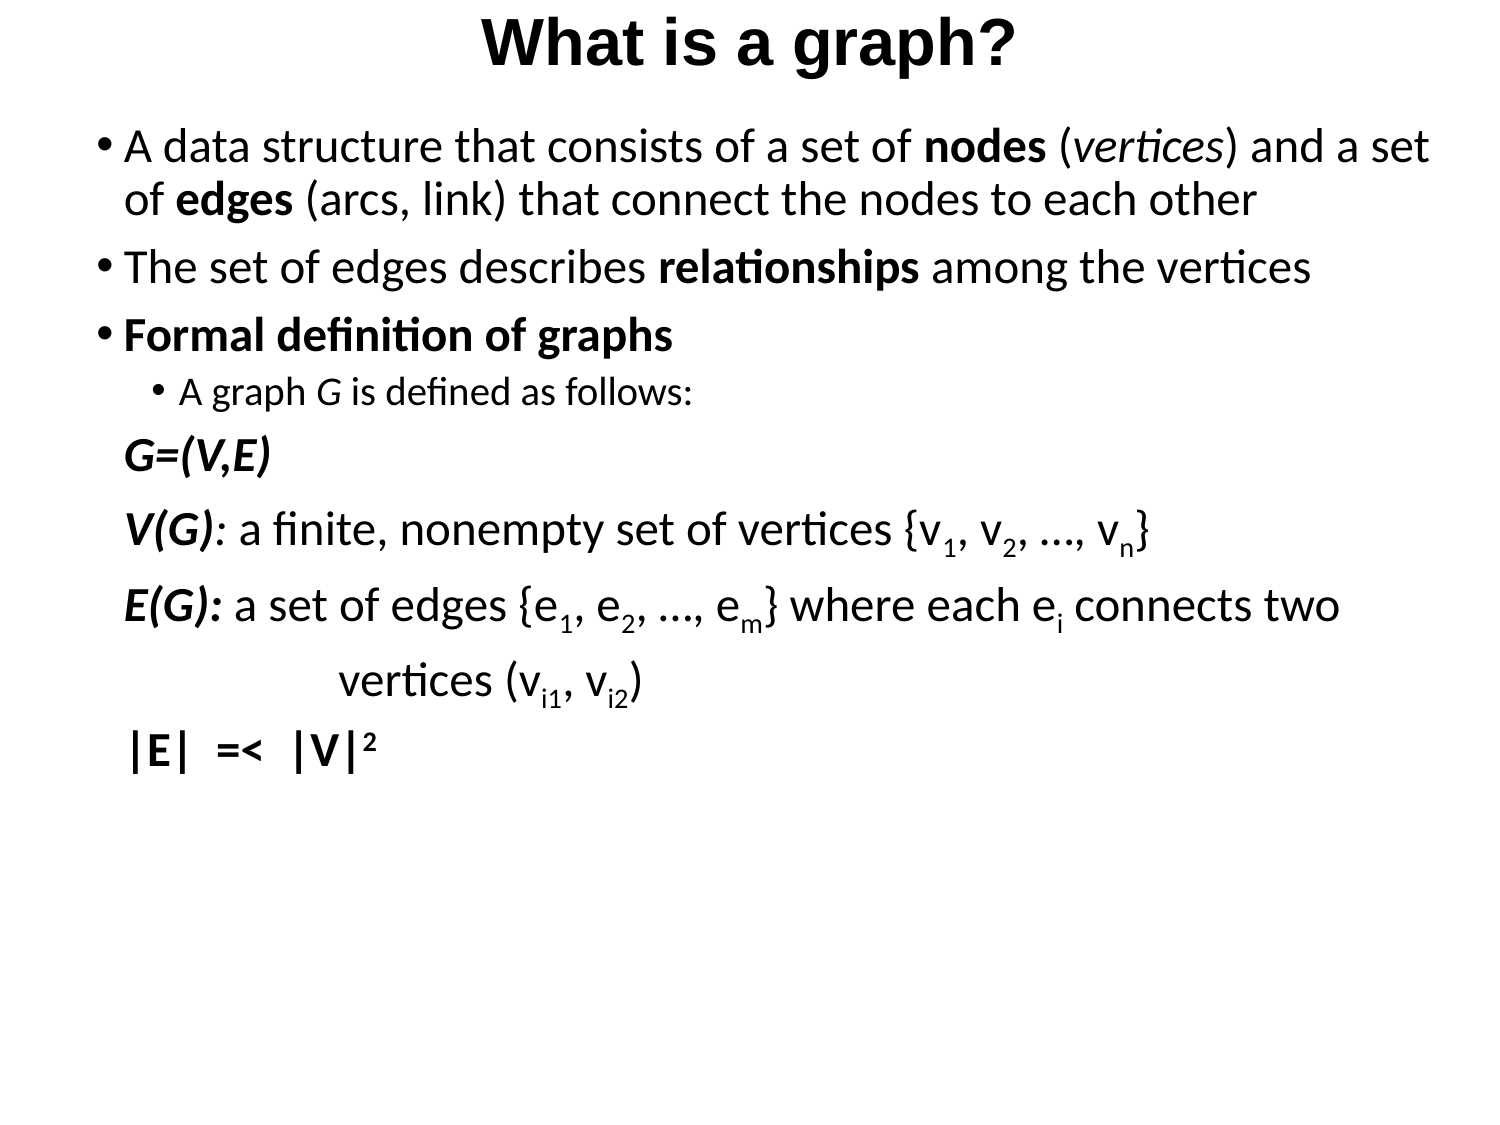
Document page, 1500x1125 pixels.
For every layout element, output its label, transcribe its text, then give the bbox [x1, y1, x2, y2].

list A data structure that consists of a set of nodes (vertices) and a set of edges (arcs, link) that connect the nodes to each other The set of edges describes relationships among the vertices Formal definition of graphs A graph G is defined as follows: G=(V,E) V(G): a finite, nonempty set of vertices {v1, v2, …, vn} E(G): a set of edges {e1, e2, …, em} where each ei connects two vertices (vi1, vi2) |E| =< |V|2 [81, 112, 1475, 838]
title What is a graph? [112, 0, 1388, 88]
